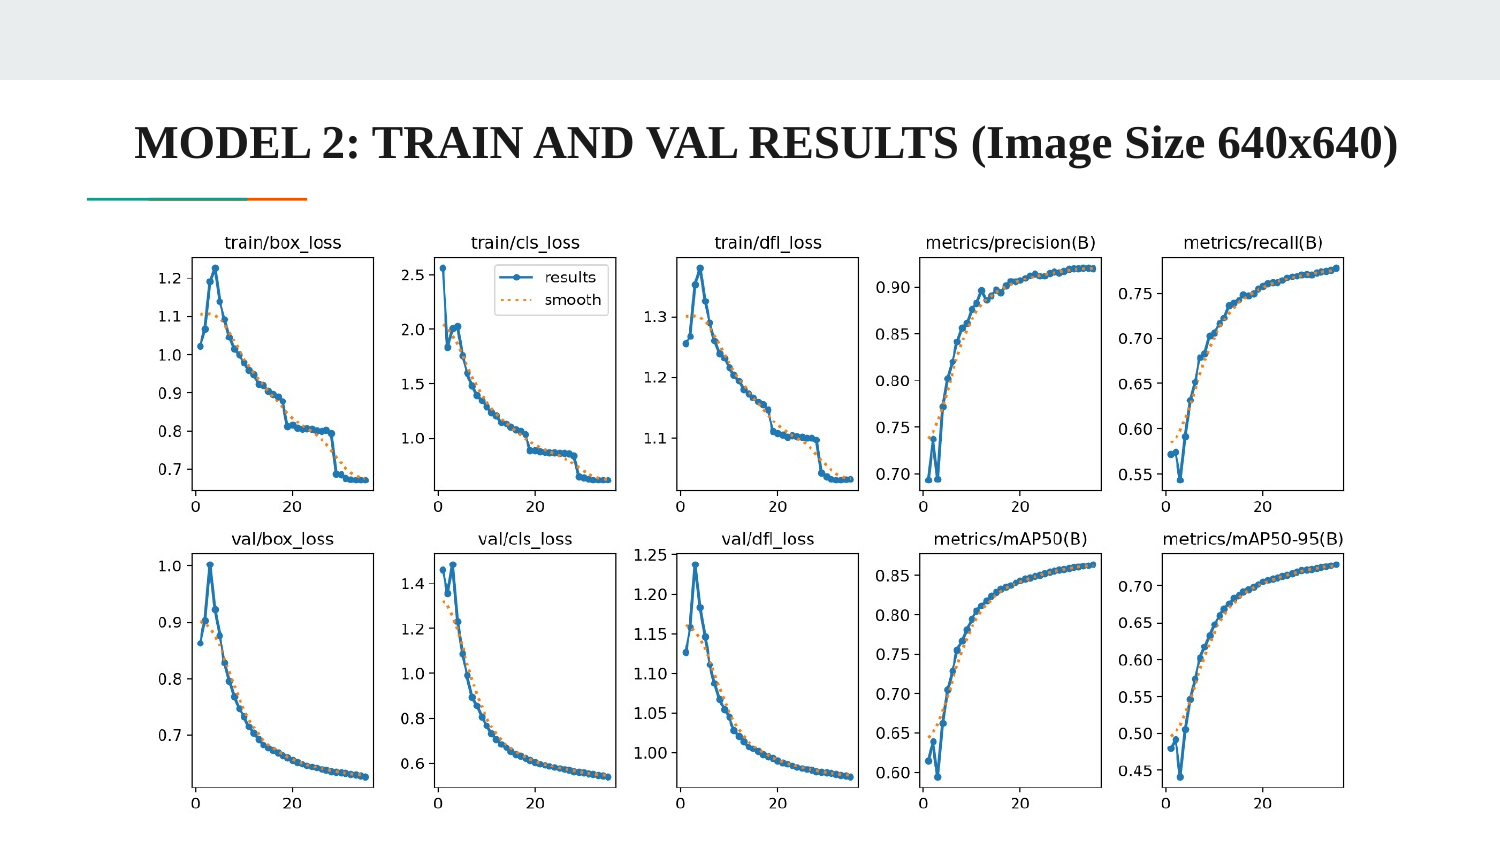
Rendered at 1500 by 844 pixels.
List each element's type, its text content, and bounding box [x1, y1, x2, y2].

title MODEL 2: TRAIN AND VAL RESULTS (Image Size 640x640) [119, 96, 1474, 185]
picture [140, 218, 1360, 829]
